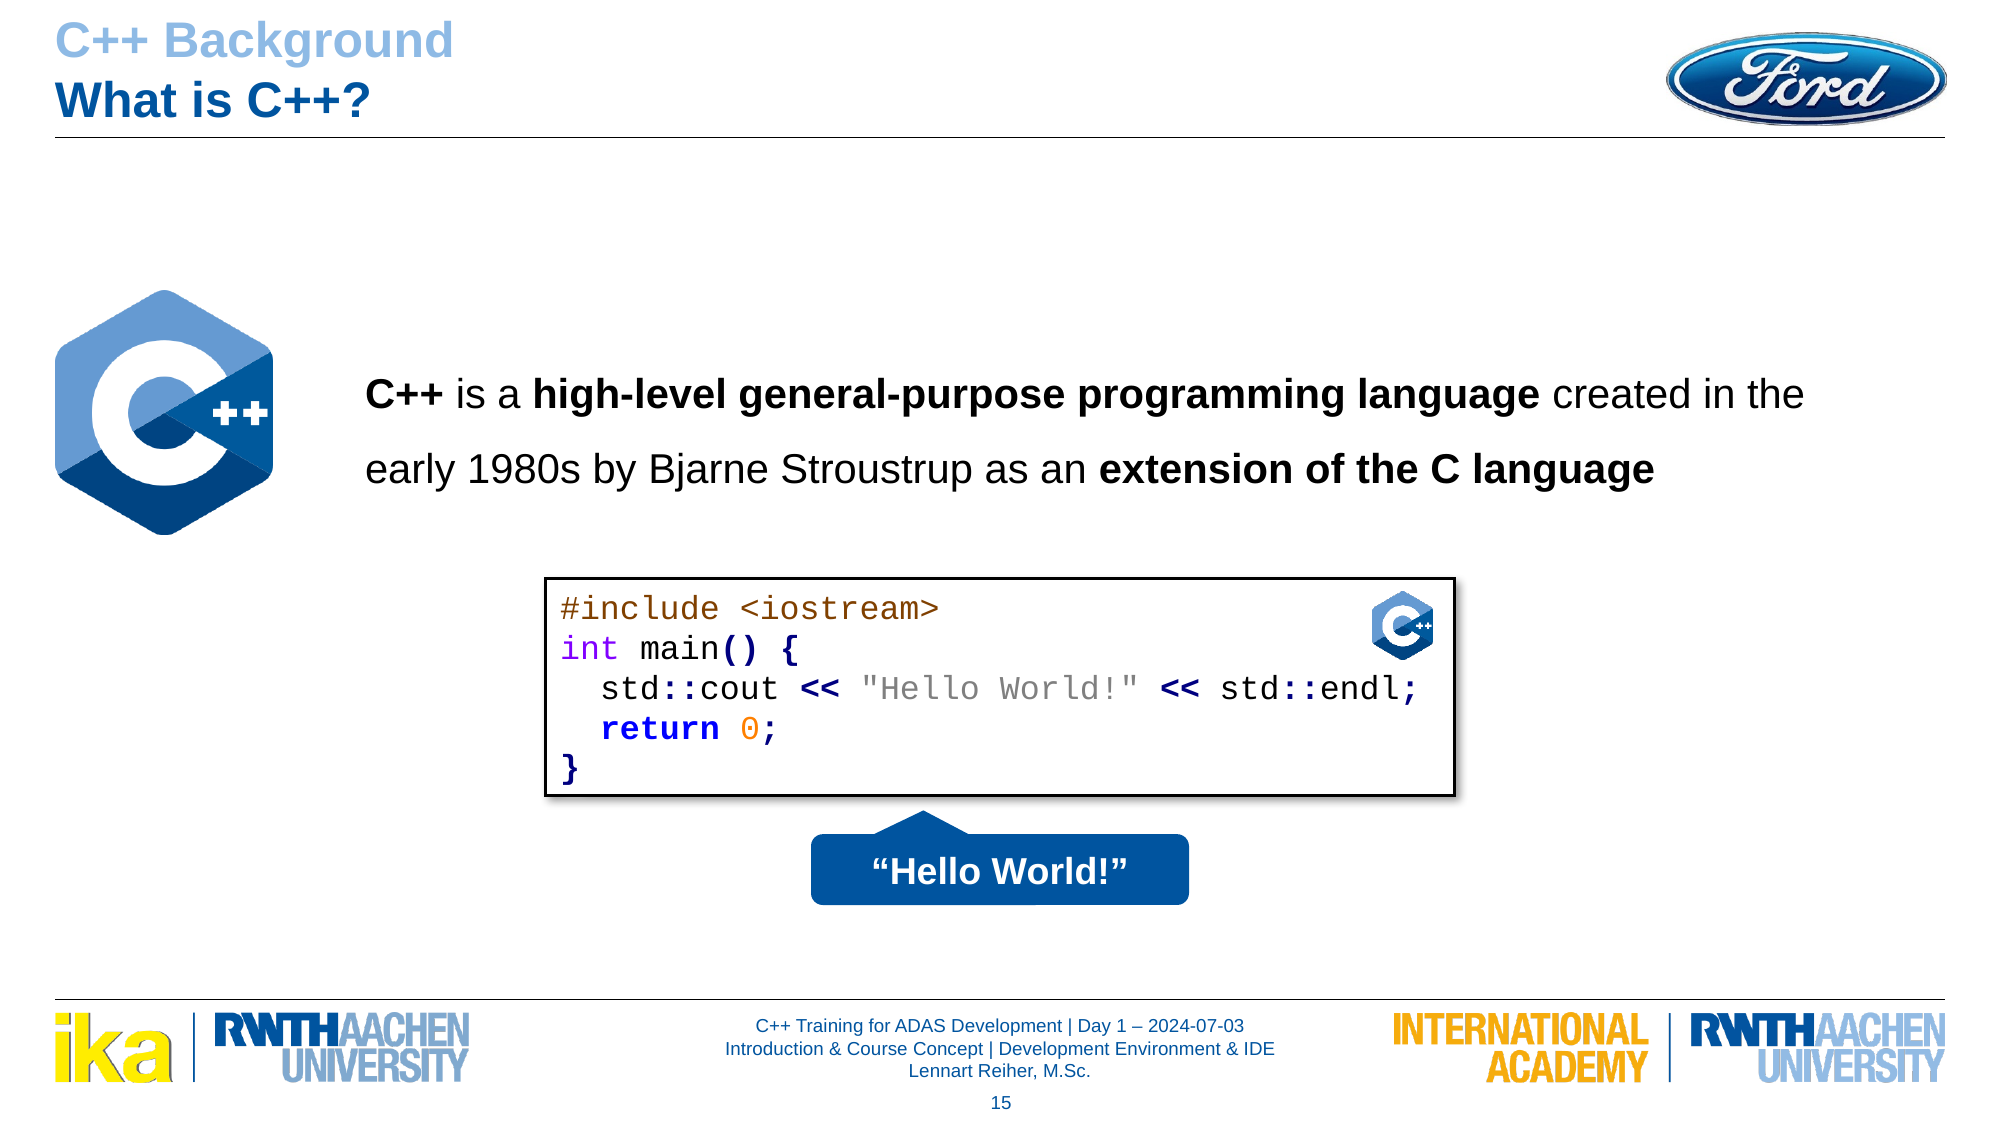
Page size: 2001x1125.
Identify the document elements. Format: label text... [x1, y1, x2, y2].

picture [55, 290, 273, 535]
list C++ Background What is C++? [55, 7, 1945, 129]
slide_number 15 [962, 1082, 1040, 1122]
text_box C++ is a high-level general-purpose programming language created in the early 1980s by Bjarne Stroustrup as an extension of the C language [350, 334, 1851, 499]
picture [55, 1012, 469, 1083]
text_box “Hello World!” [809, 809, 1191, 907]
picture [1394, 1012, 1945, 1083]
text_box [545, 578, 1455, 796]
